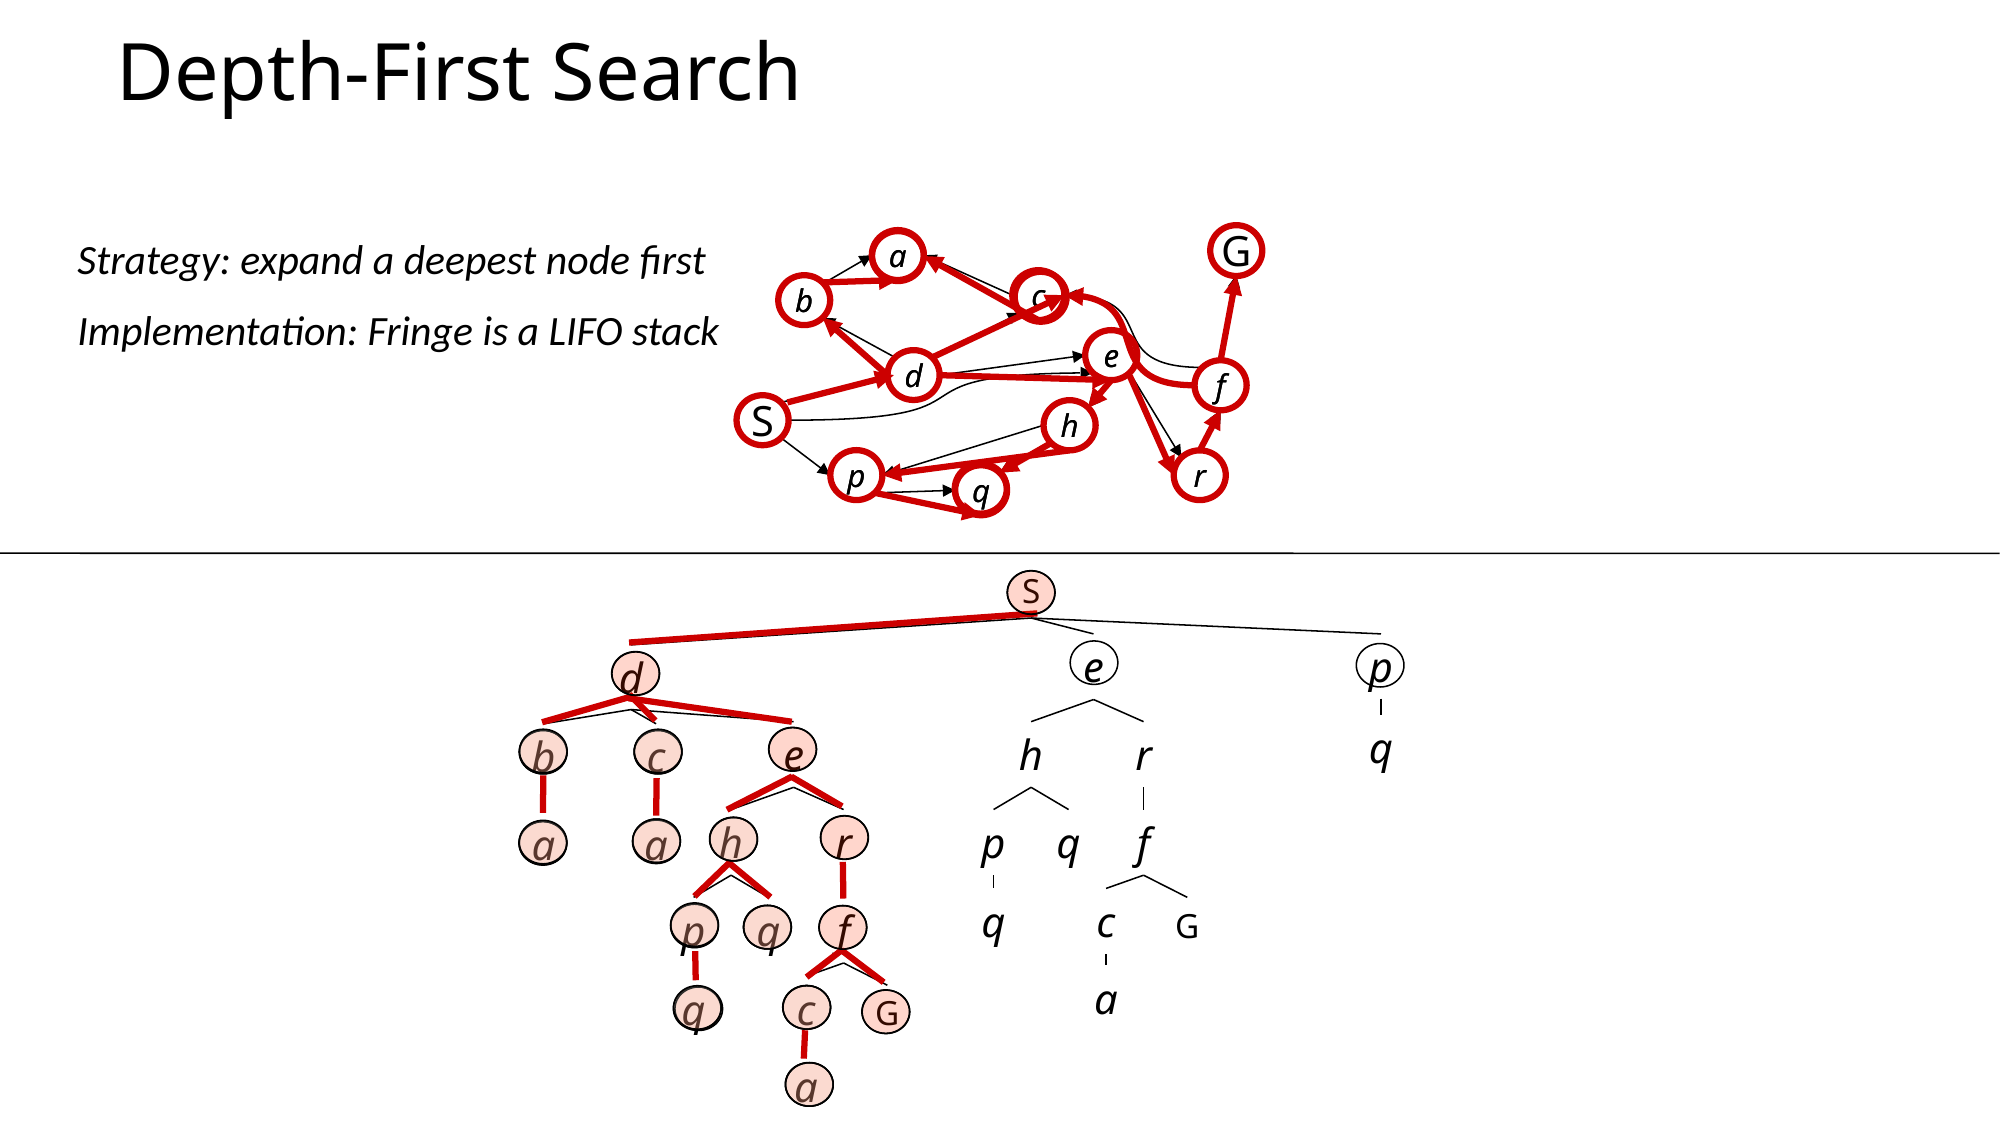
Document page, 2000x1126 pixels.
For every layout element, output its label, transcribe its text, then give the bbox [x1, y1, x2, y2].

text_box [1054, 367, 1263, 516]
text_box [736, 224, 1208, 516]
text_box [931, 304, 1009, 358]
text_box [1209, 224, 1263, 361]
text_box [787, 349, 940, 403]
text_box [874, 509, 950, 516]
text_box Strategy: expand a deepest node first Implementation: Fringe is a LIFO stack [62, 225, 734, 362]
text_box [823, 229, 873, 283]
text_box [777, 274, 896, 358]
title Depth-First Search [99, 3, 1900, 134]
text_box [939, 329, 1125, 381]
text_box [1194, 368, 1247, 451]
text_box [1043, 390, 1112, 451]
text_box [830, 424, 1038, 501]
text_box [1014, 271, 1203, 368]
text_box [954, 442, 1052, 514]
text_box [871, 230, 1013, 296]
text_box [1129, 377, 1182, 455]
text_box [512, 563, 1413, 1120]
